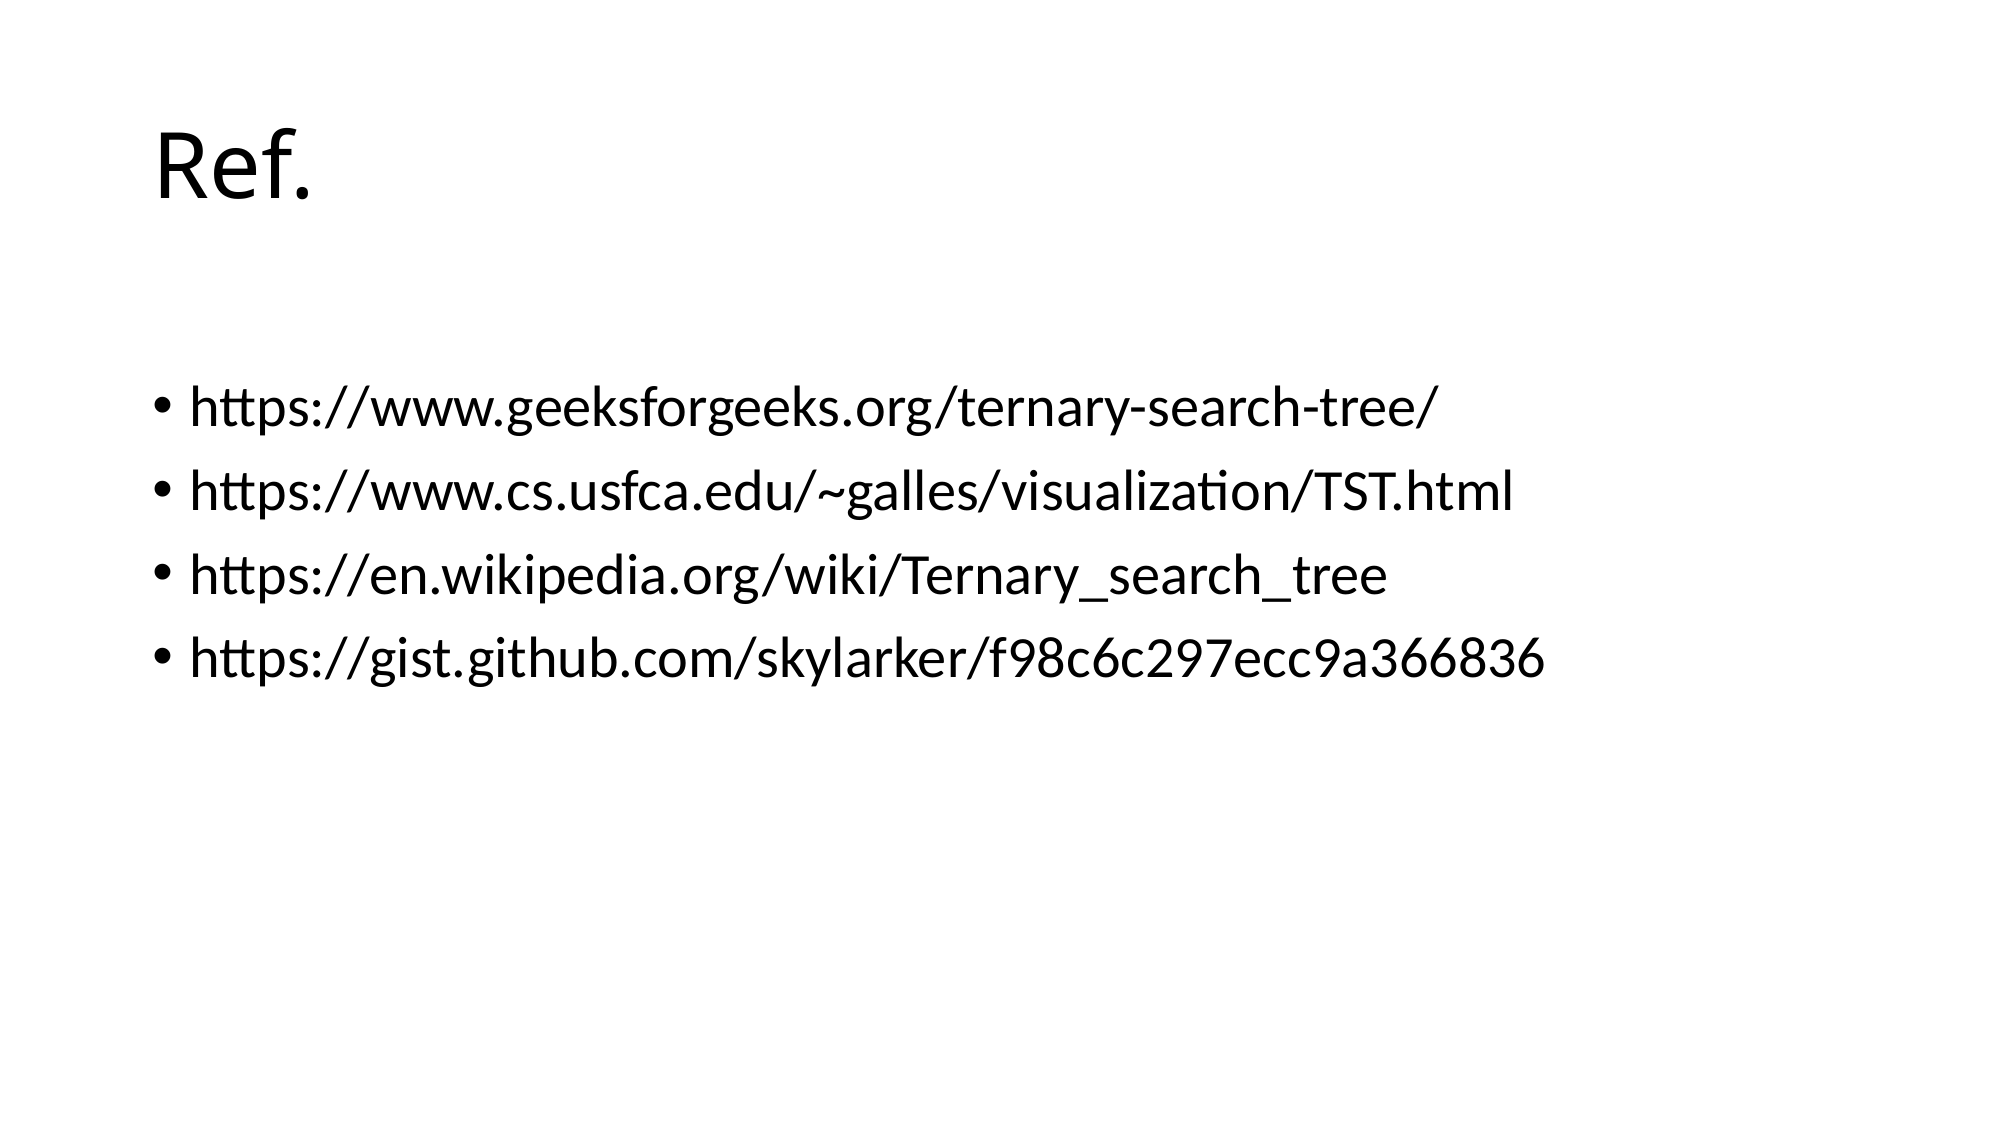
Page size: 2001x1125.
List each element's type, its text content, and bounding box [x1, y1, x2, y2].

list https://www.geeksforgeeks.org/ternary-search-tree/ https://www.cs.usfca.edu/~galles/visualization/TST.html https://en.wikipedia.org/wiki/Ternary_search_tree https://gist.github.com/skylarker/f98c6c297ecc9a366836 [137, 368, 1863, 1083]
title Ref. [137, 59, 1863, 278]
